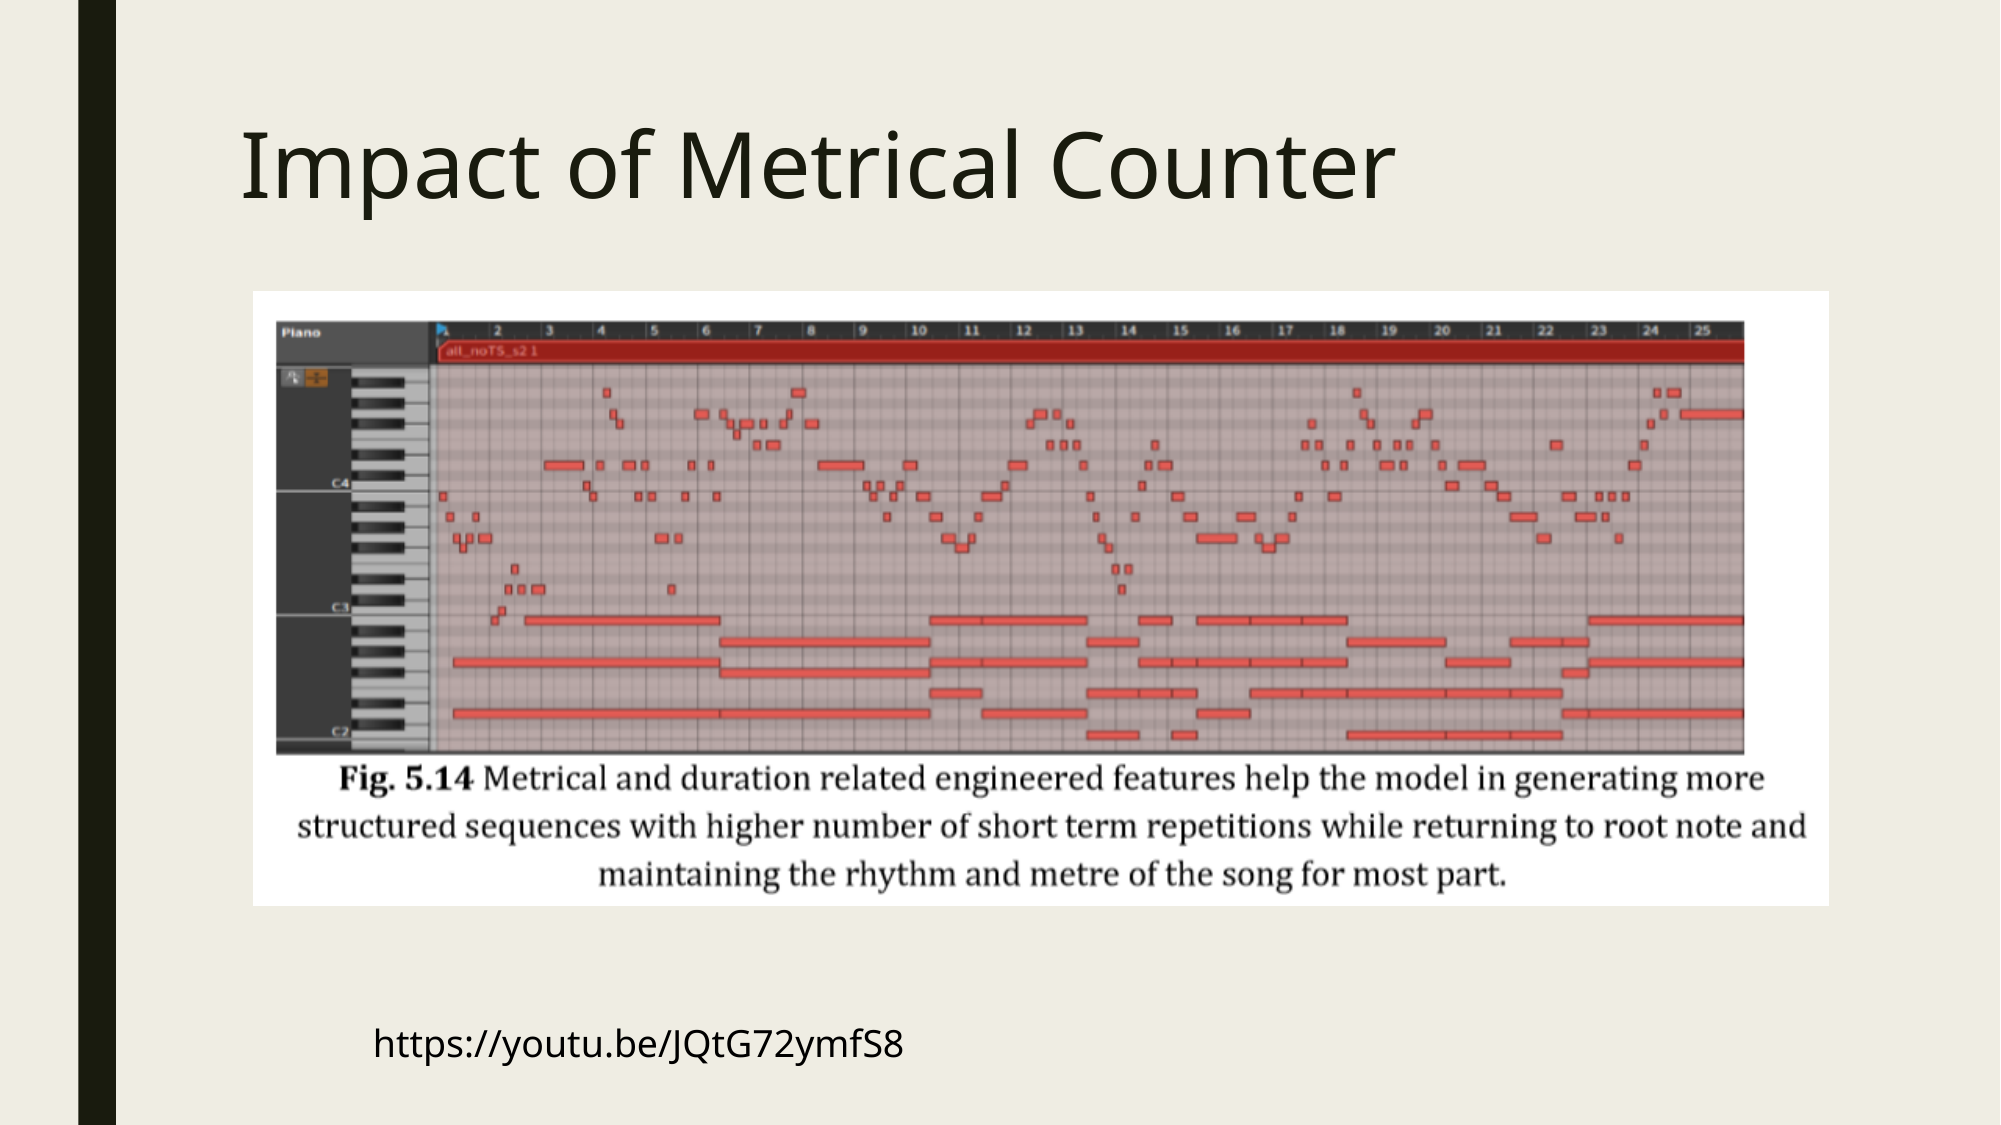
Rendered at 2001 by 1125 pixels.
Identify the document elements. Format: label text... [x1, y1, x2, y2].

title Impact of Metrical Counter [225, 112, 1800, 253]
picture [253, 291, 1829, 906]
text_box https://youtu.be/JQtG72ymfS8 [358, 1012, 930, 1073]
